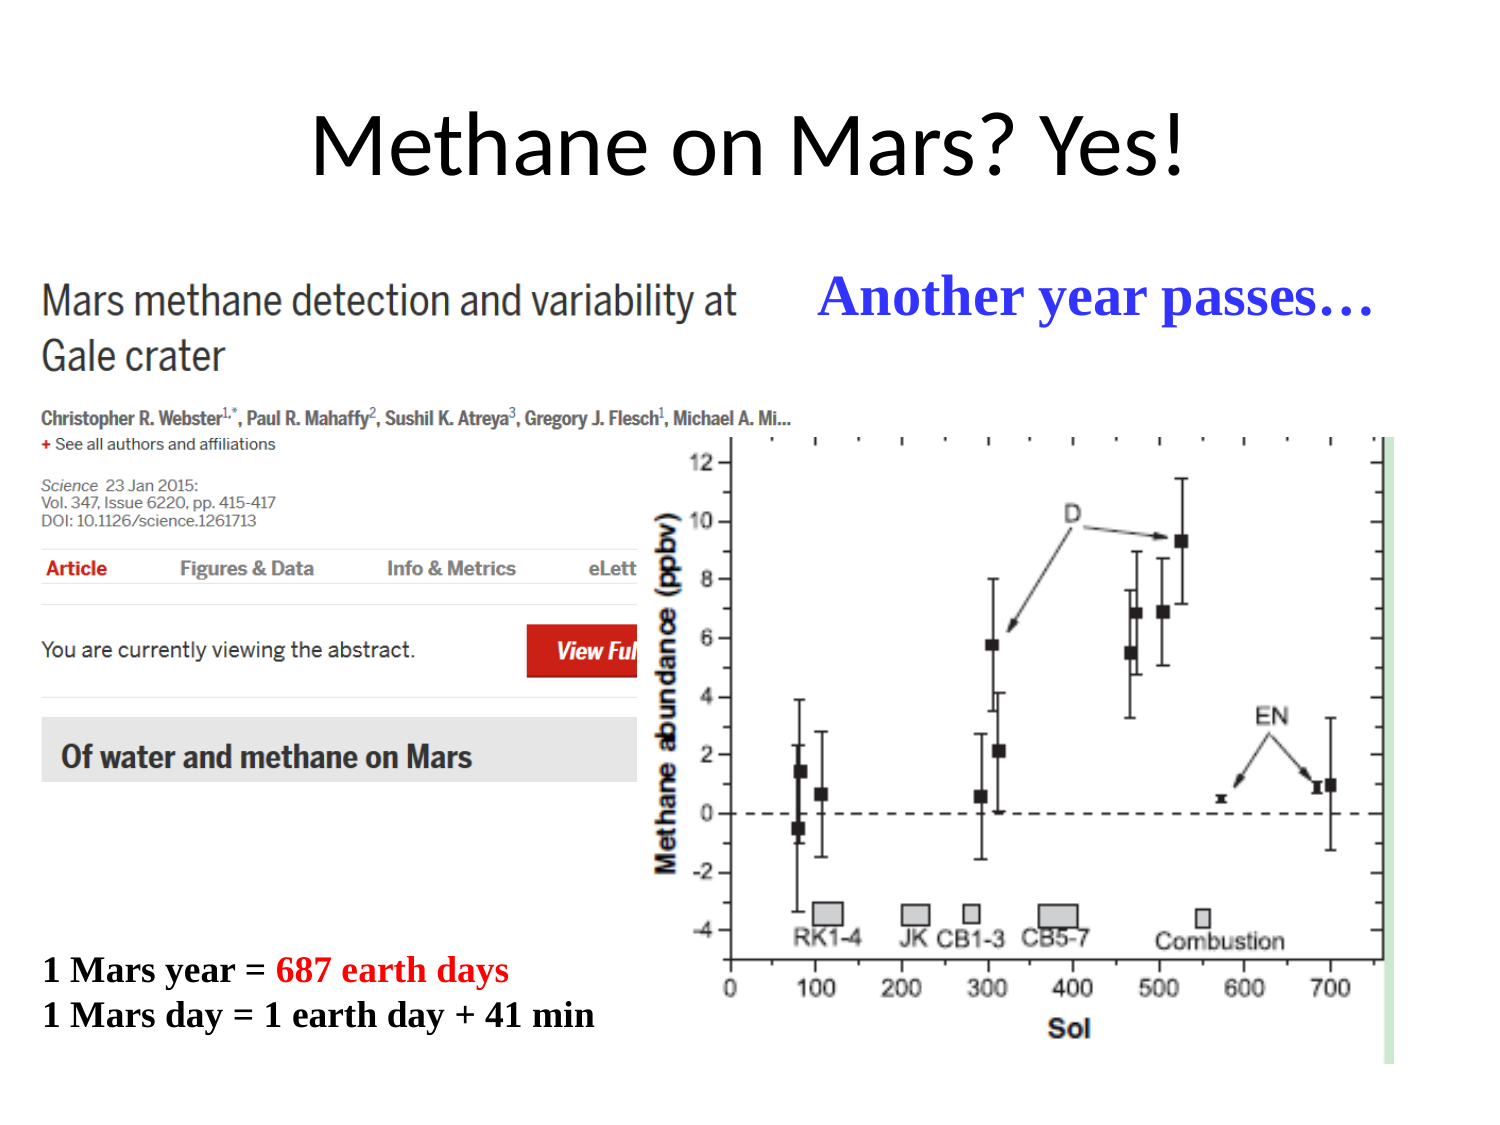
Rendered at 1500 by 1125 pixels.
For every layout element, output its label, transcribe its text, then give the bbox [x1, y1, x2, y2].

title Methane on Mars? Yes! [75, 45, 1425, 233]
text_box Another year passes… [803, 249, 1392, 335]
text_box 1 Mars year = 687 earth days 1 Mars day = 1 earth day + 41 min [27, 937, 611, 1043]
picture [30, 274, 1395, 1065]
